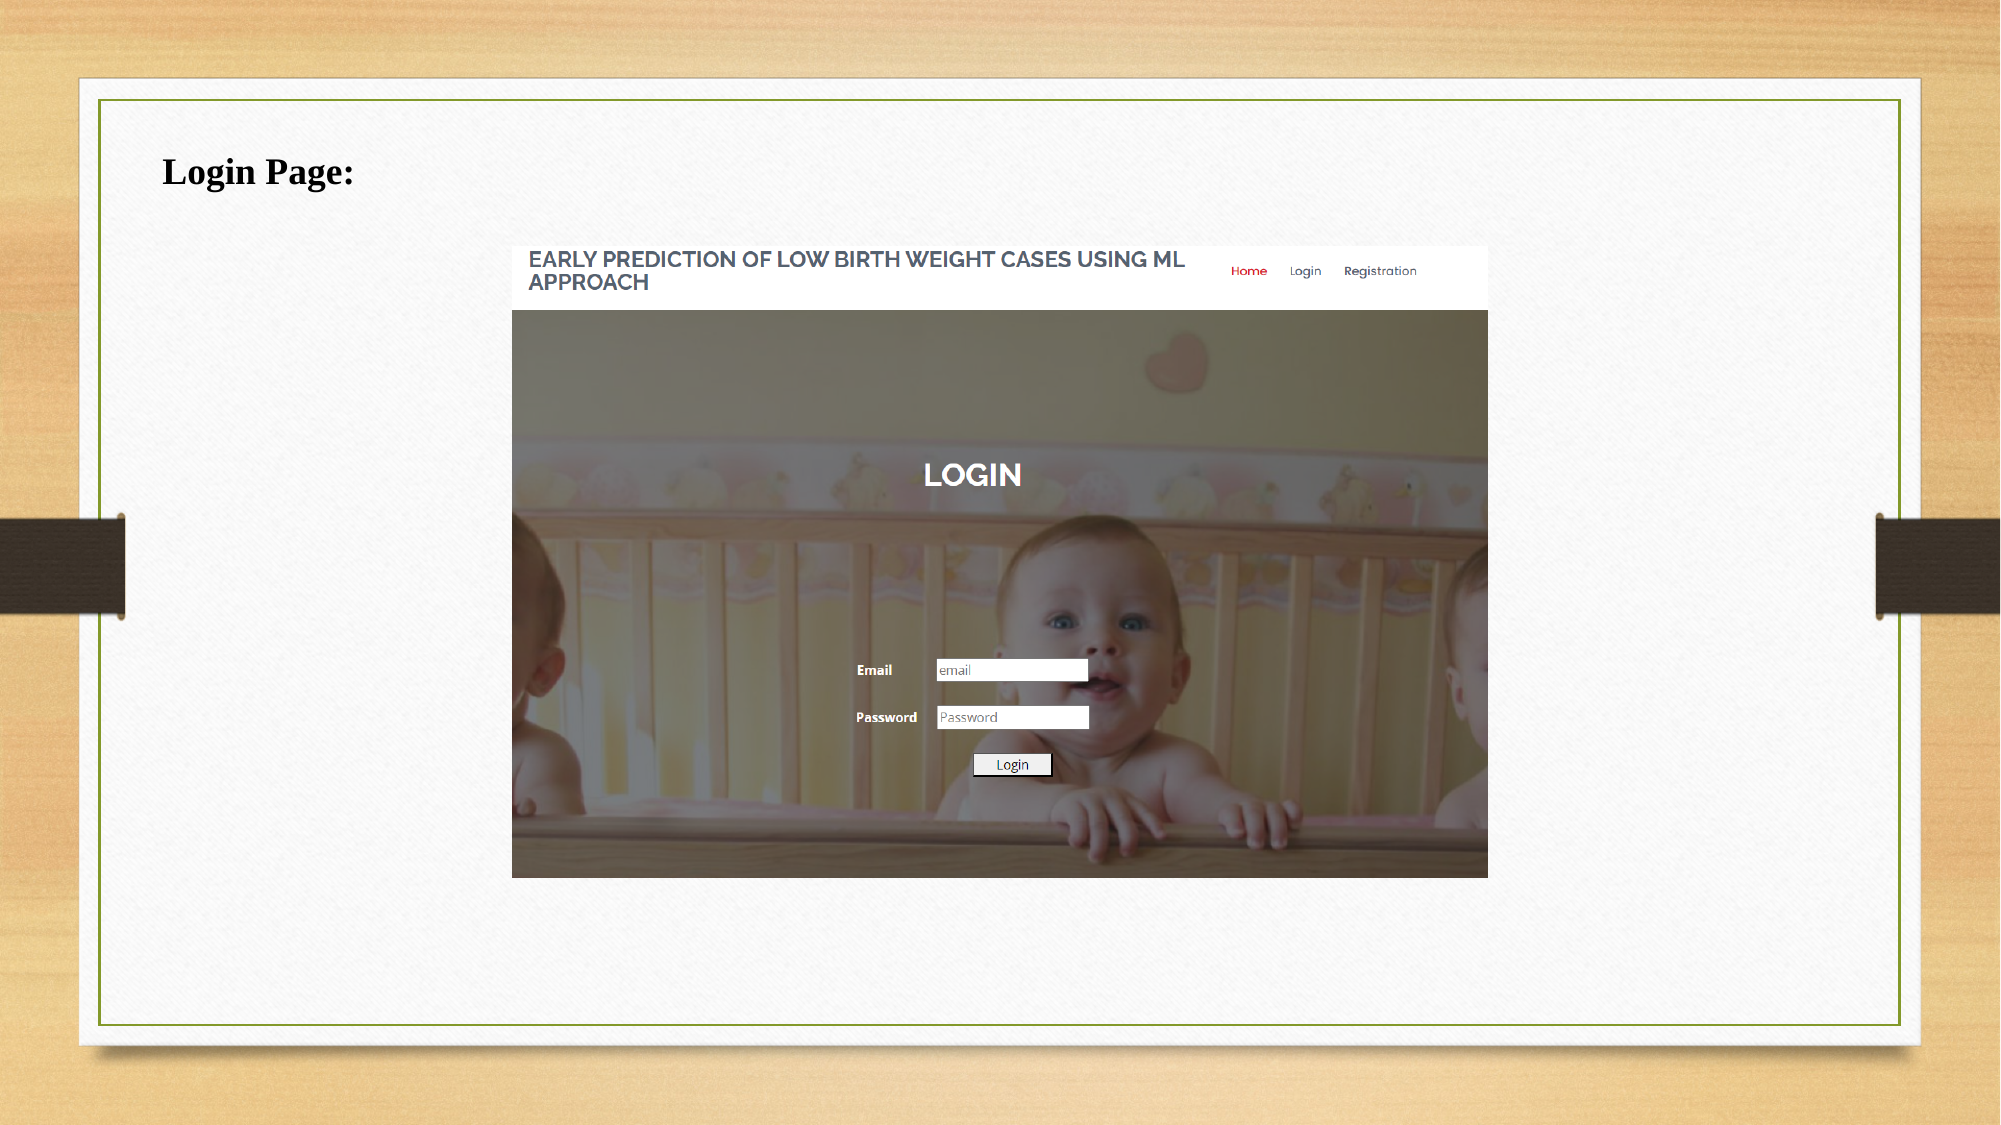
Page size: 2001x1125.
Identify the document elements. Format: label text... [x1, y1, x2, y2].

picture [0, 0, 2001, 1125]
text_box Login Page: [147, 139, 1151, 200]
